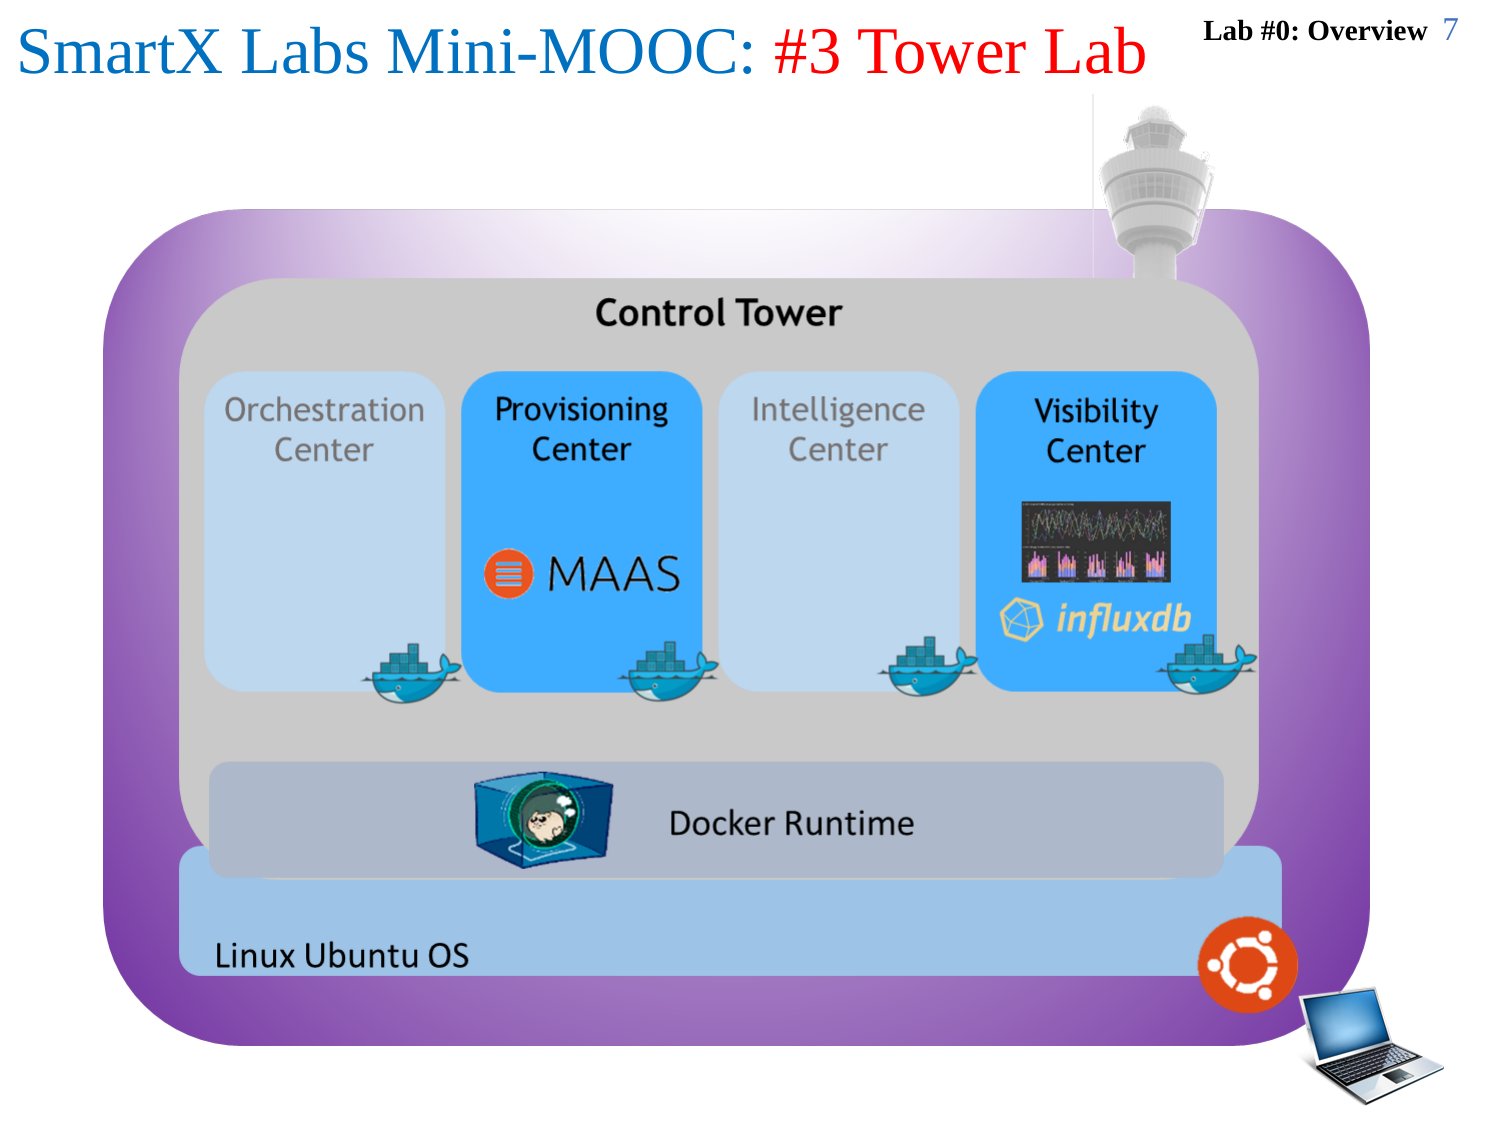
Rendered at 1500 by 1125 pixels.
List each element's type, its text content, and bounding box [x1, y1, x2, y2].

picture [103, 94, 1444, 1107]
text_box SmartX Labs Mini-MOOC: #3 Tower Lab [1, 0, 1166, 94]
slide_number Lab #0: Overview 7 [1166, 0, 1500, 60]
